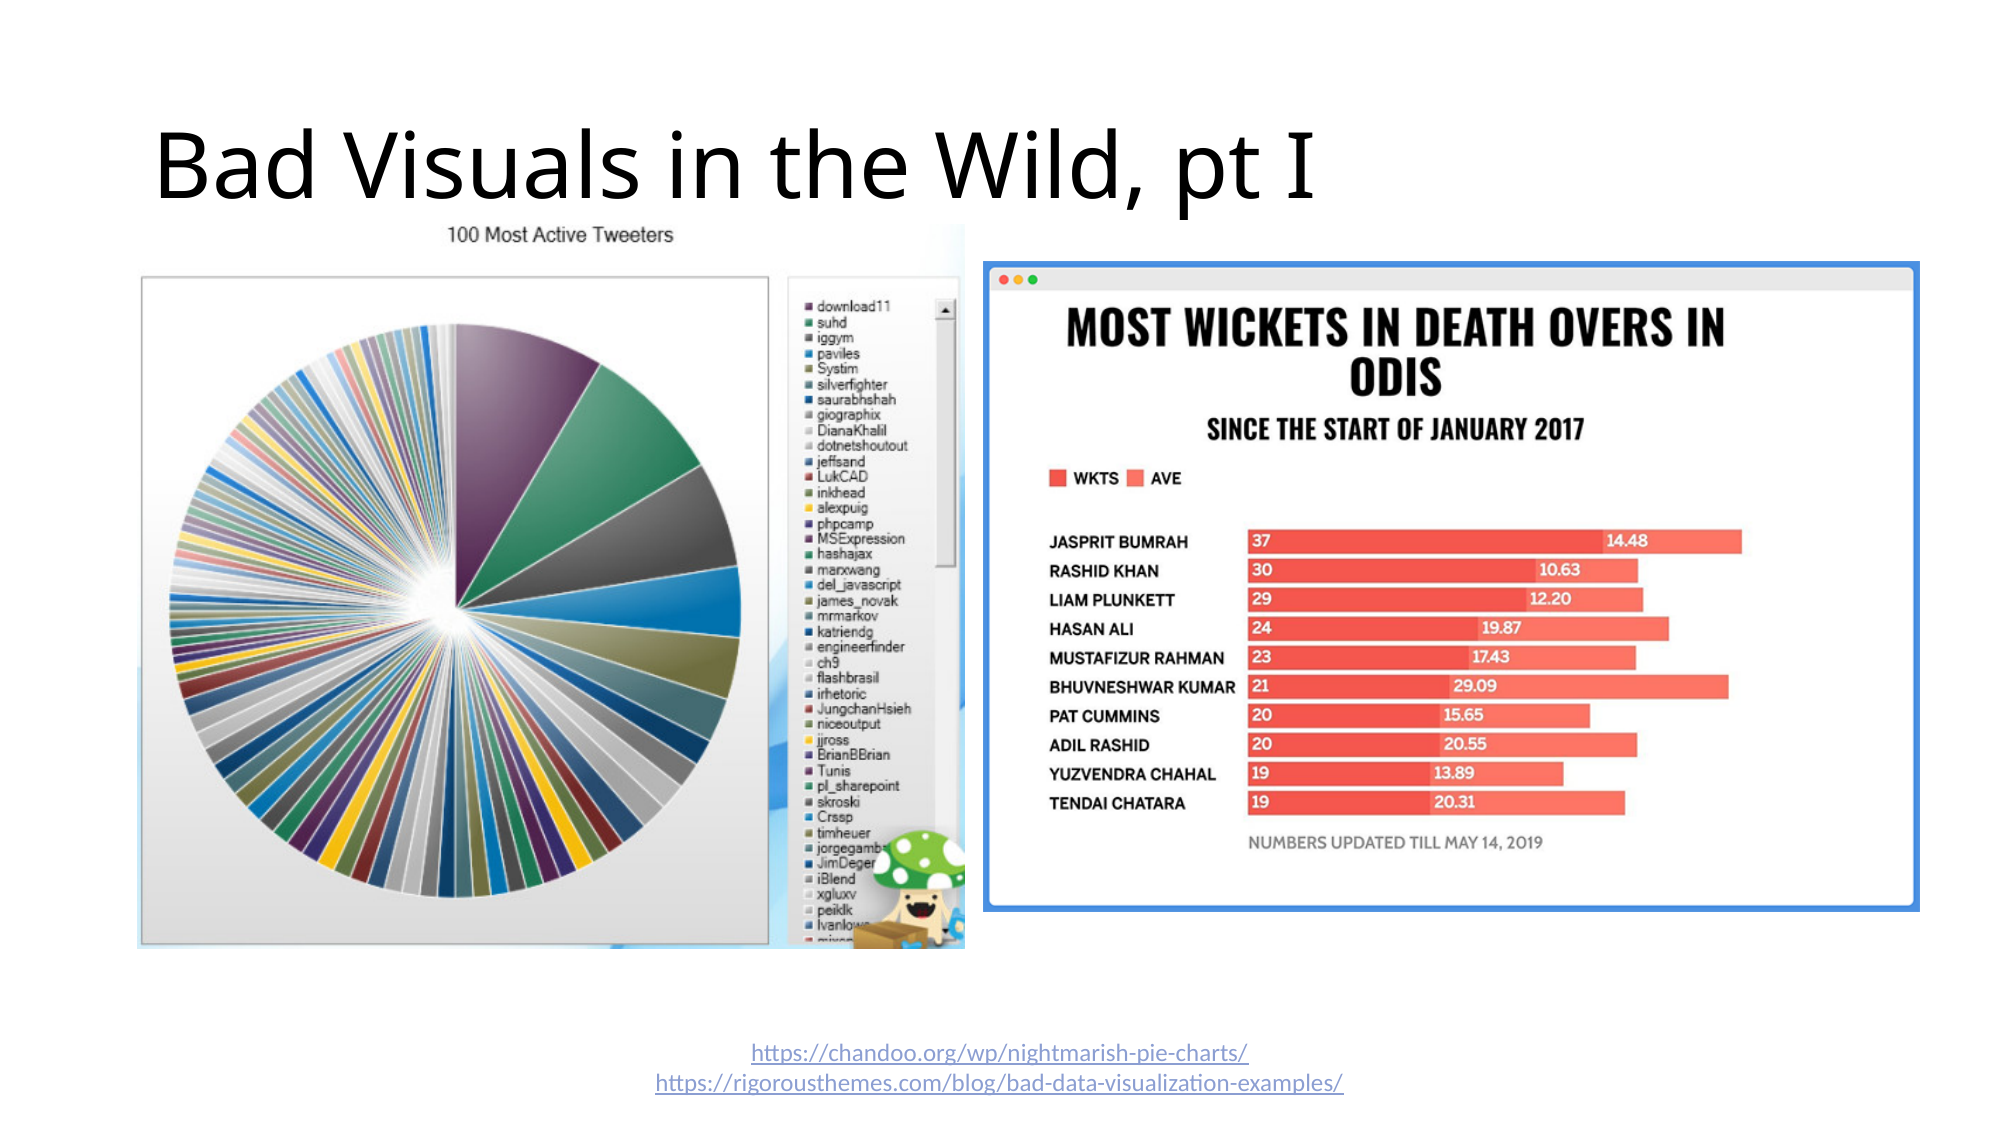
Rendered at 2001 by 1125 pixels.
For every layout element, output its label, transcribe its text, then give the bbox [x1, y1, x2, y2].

title Bad Visuals in the Wild, pt I [137, 59, 1863, 278]
footer https://chandoo.org/wp/nightmarish-pie-charts/ https://rigorousthemes.com/blog/bad-data-visualization-examples/ [600, 1050, 1400, 1114]
picture [983, 261, 1920, 912]
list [137, 224, 965, 949]
